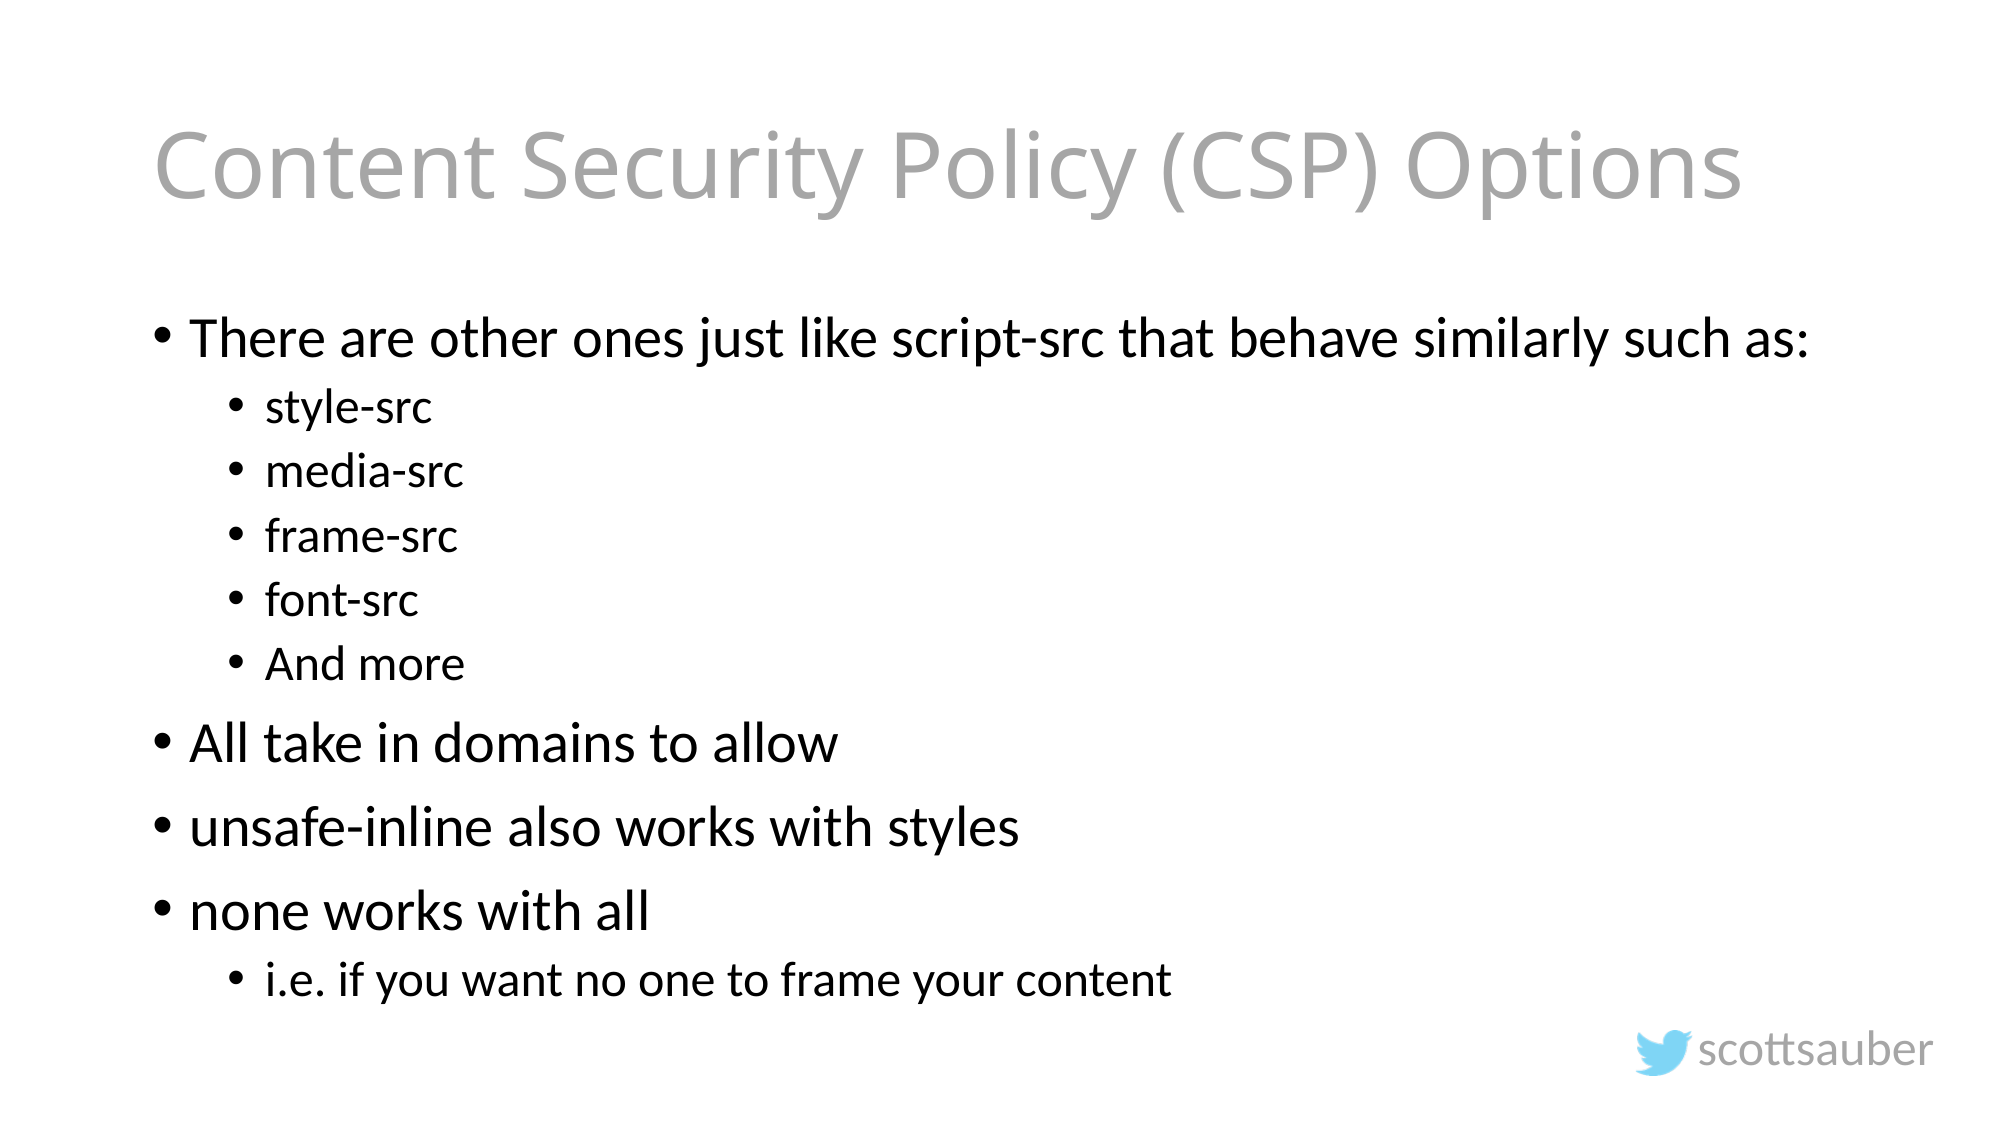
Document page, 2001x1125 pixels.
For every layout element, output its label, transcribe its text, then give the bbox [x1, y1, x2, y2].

title Content Security Policy (CSP) Options [137, 59, 1863, 278]
list There are other ones just like script-src that behave similarly such as: style-src media-src frame-src font-src And more All take in domains to allow unsafe-inline also works with styles none works with all i.e. if you want no one to frame your content [137, 299, 1863, 1117]
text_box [1635, 1014, 1986, 1093]
